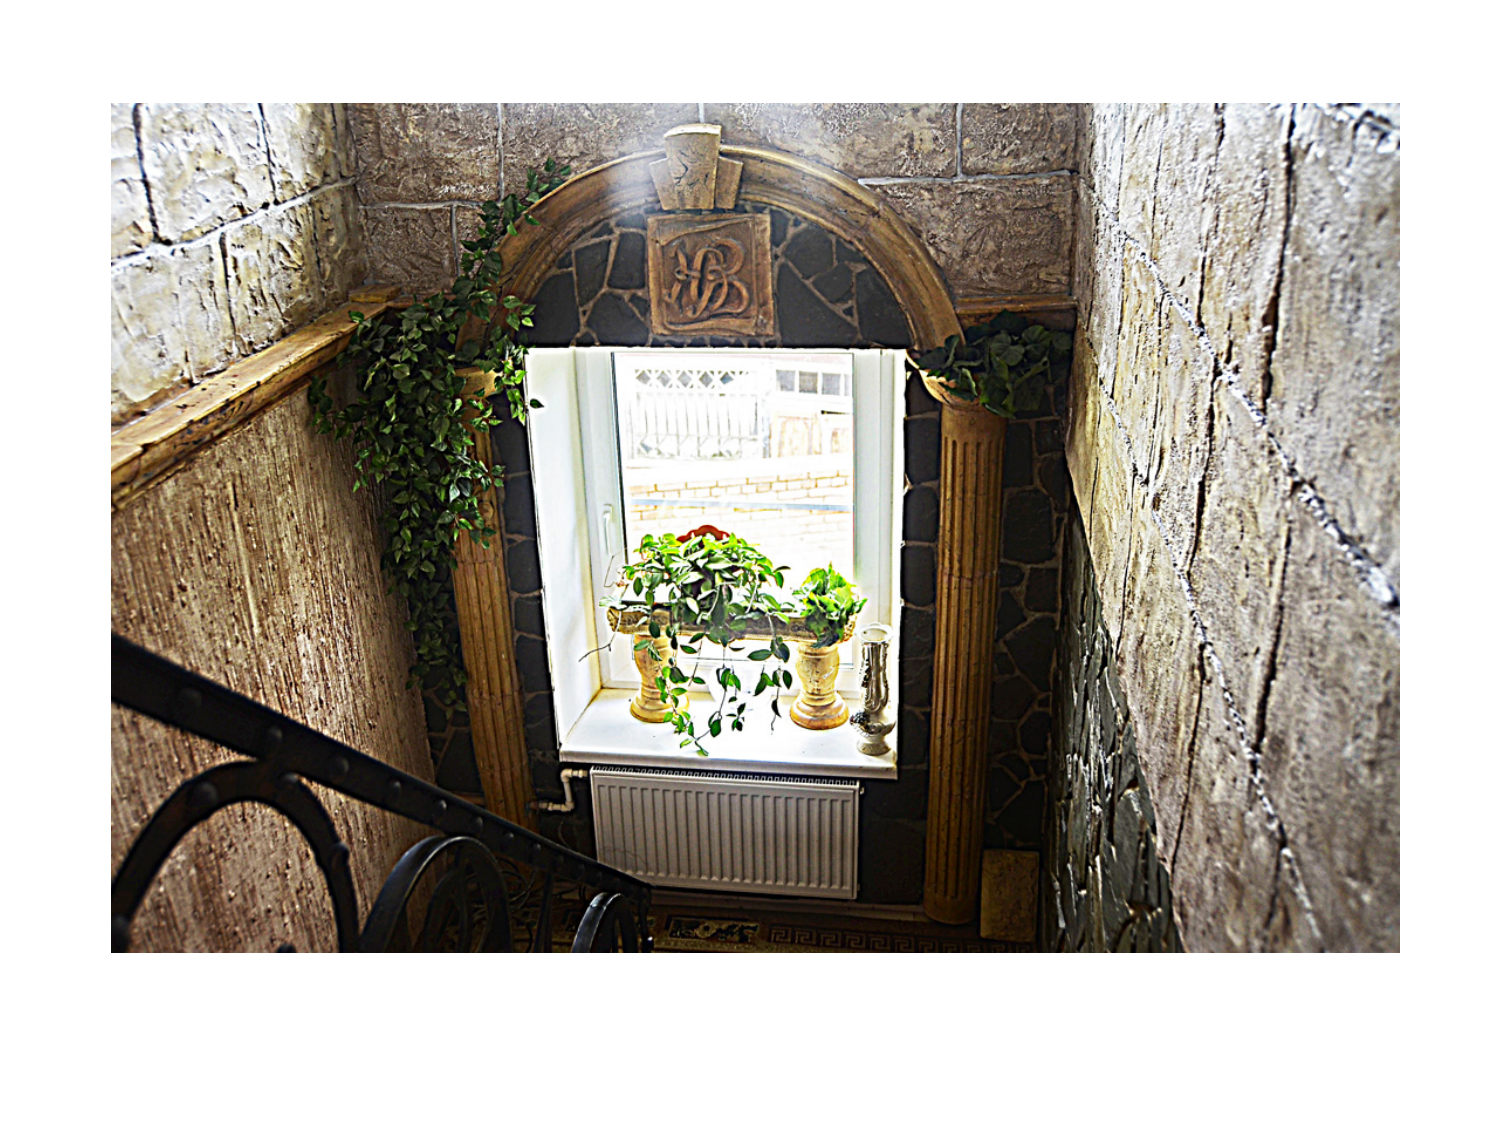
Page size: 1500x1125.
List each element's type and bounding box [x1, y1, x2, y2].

picture [111, 103, 1400, 953]
